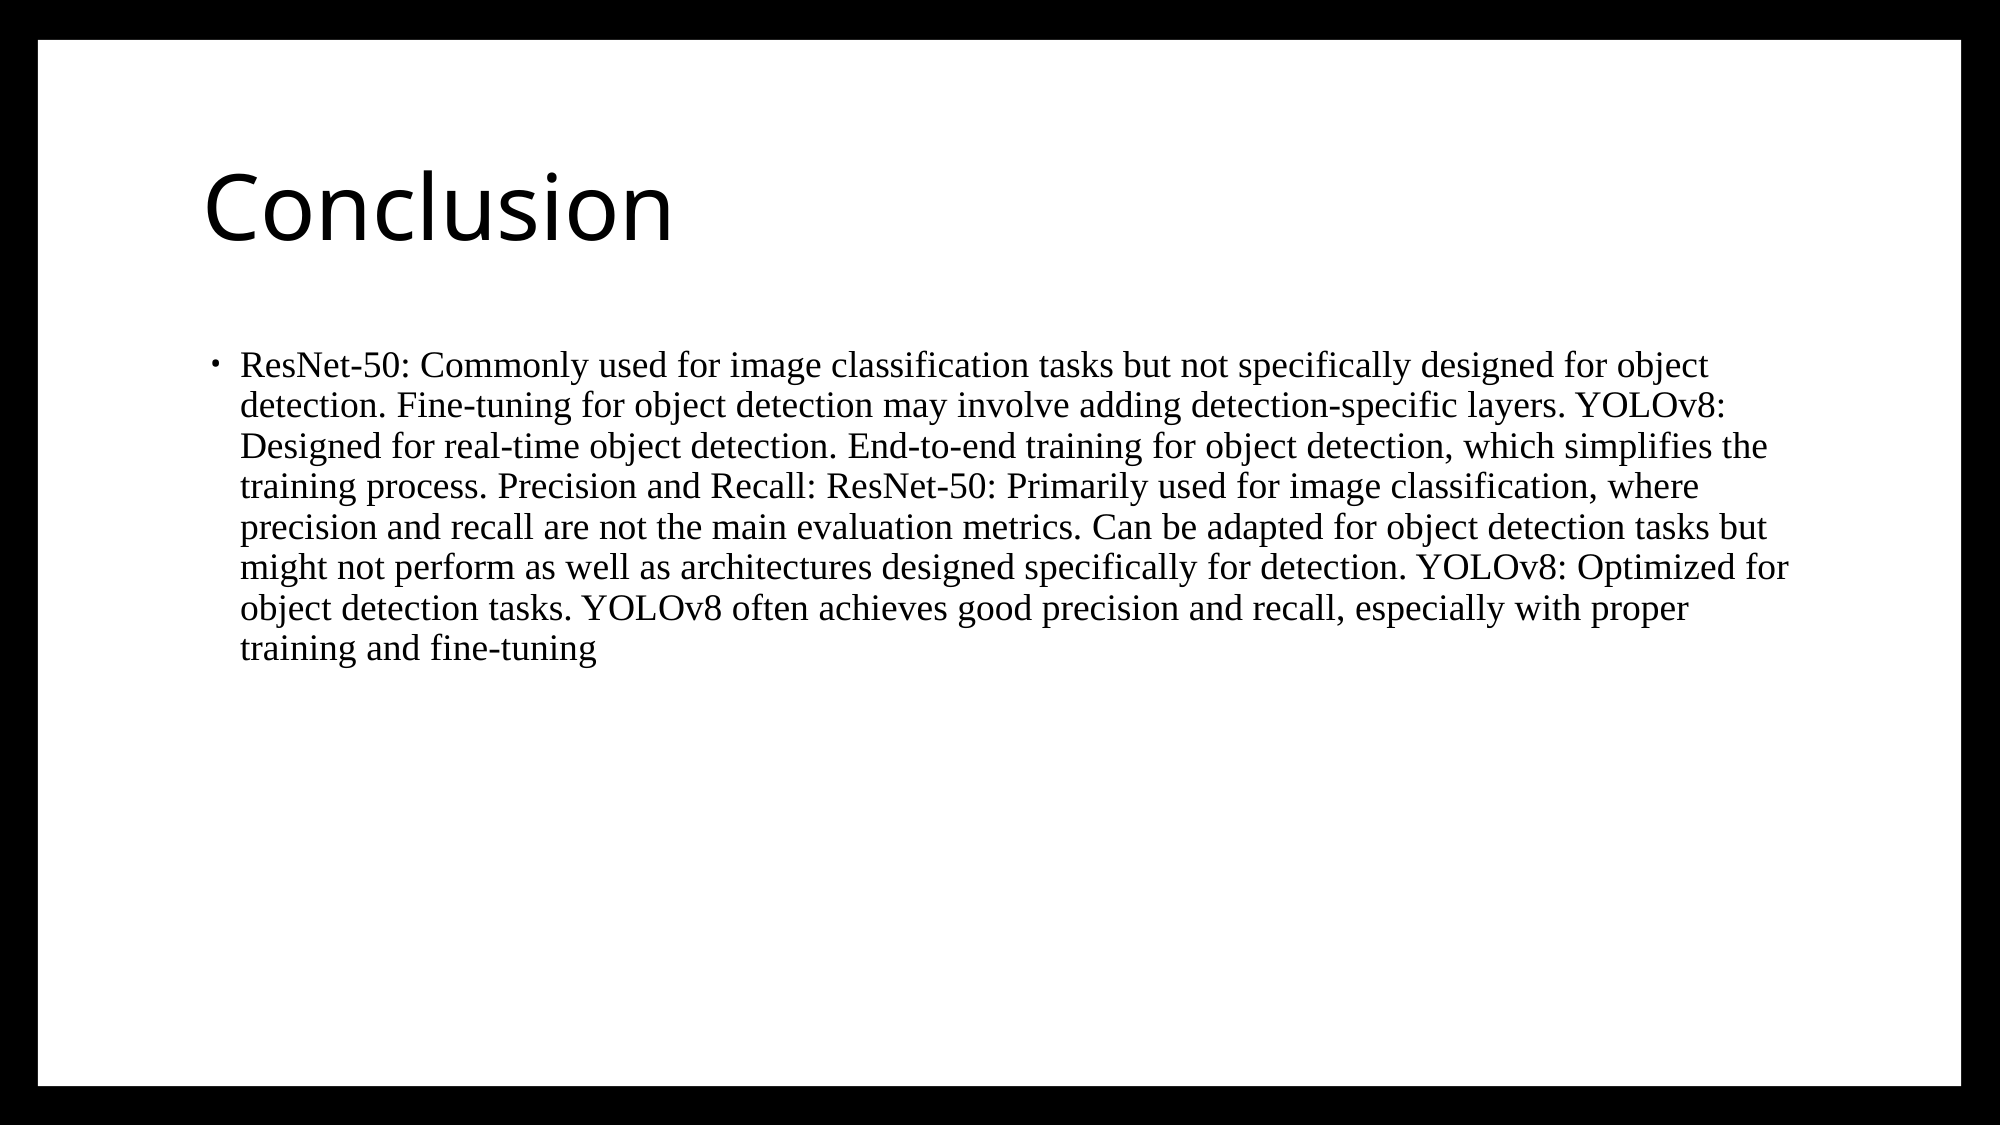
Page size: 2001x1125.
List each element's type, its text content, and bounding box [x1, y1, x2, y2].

title Conclusion [187, 99, 1808, 323]
list ResNet-50: Commonly used for image classification tasks but not specifically designed for object detection. Fine-tuning for object detection may involve adding detection-specific layers. YOLOv8: Designed for real-time object detection. End-to-end training for object detection, which simplifies the training process. Precision and Recall: ResNet-50: Primarily used for image classification, where precision and recall are not the main evaluation metrics. Can be adapted for object detection tasks but might not perform as well as architectures designed specifically for detection. YOLOv8: Optimized for object detection tasks. YOLOv8 often achieves good precision and recall, especially with proper training and fine-tuning [187, 337, 1808, 1000]
